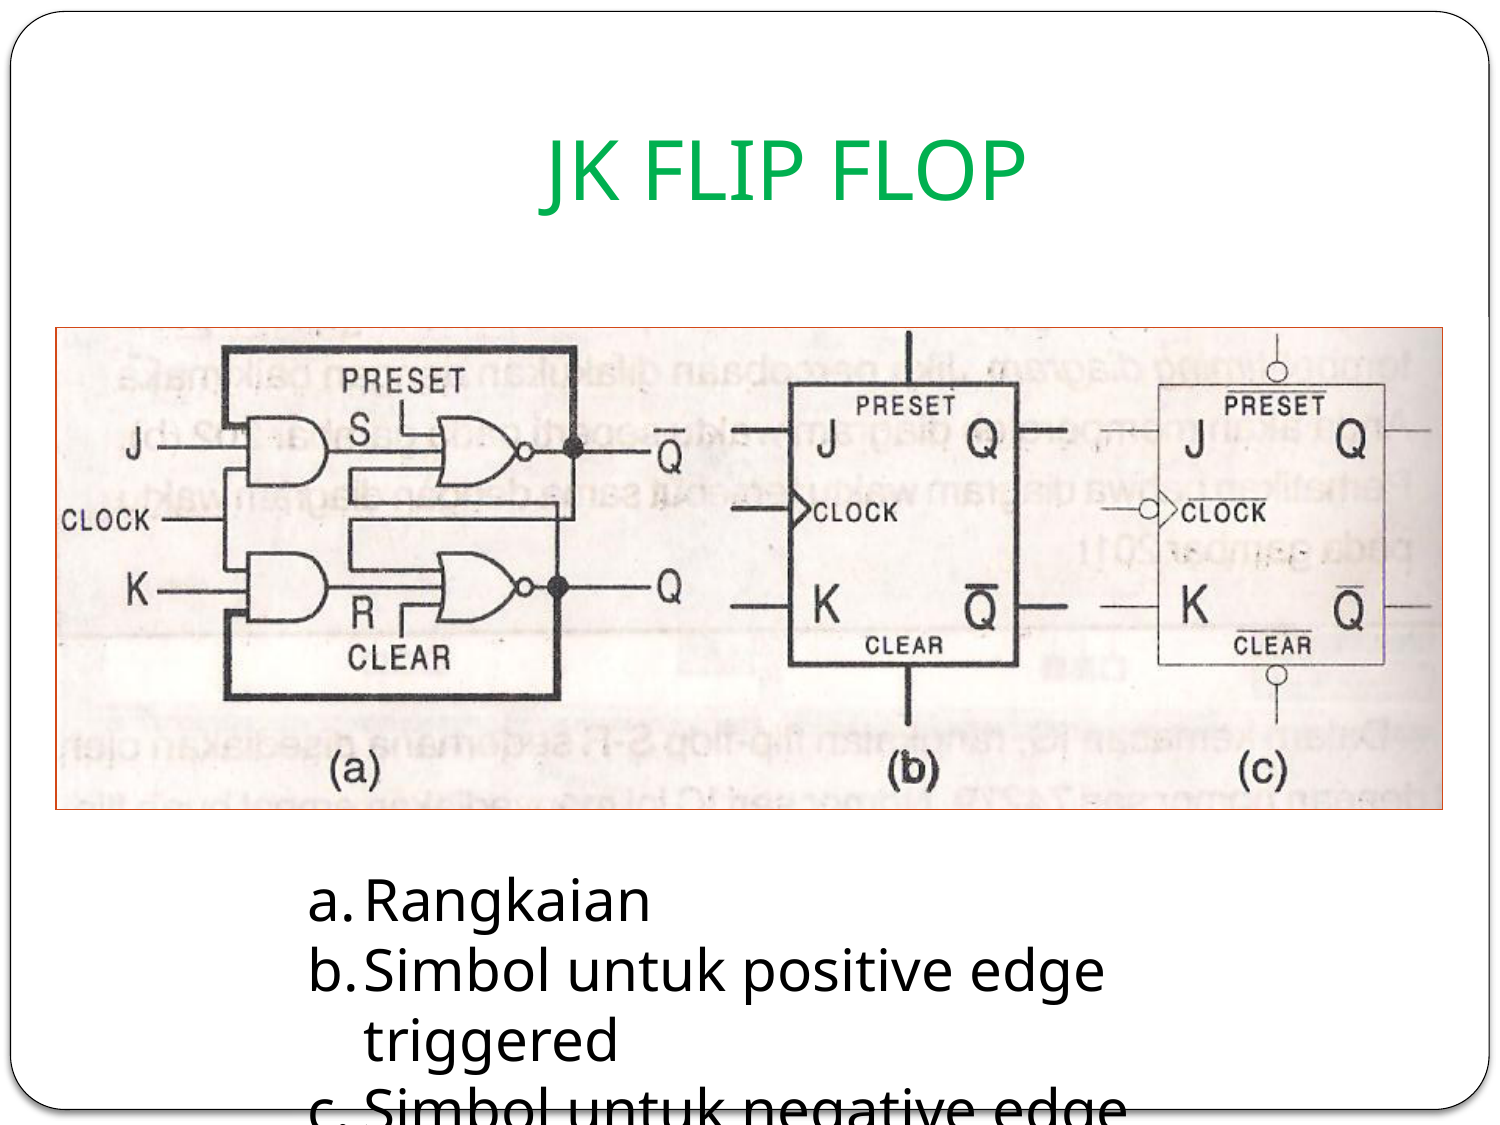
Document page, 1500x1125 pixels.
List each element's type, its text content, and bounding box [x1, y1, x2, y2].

picture [56, 327, 1443, 809]
title JK FLIP FLOP [150, 45, 1425, 233]
text_box Rangkaian Simbol untuk positive edge triggered Simbol untuk negative edge triggered [292, 855, 1243, 1125]
